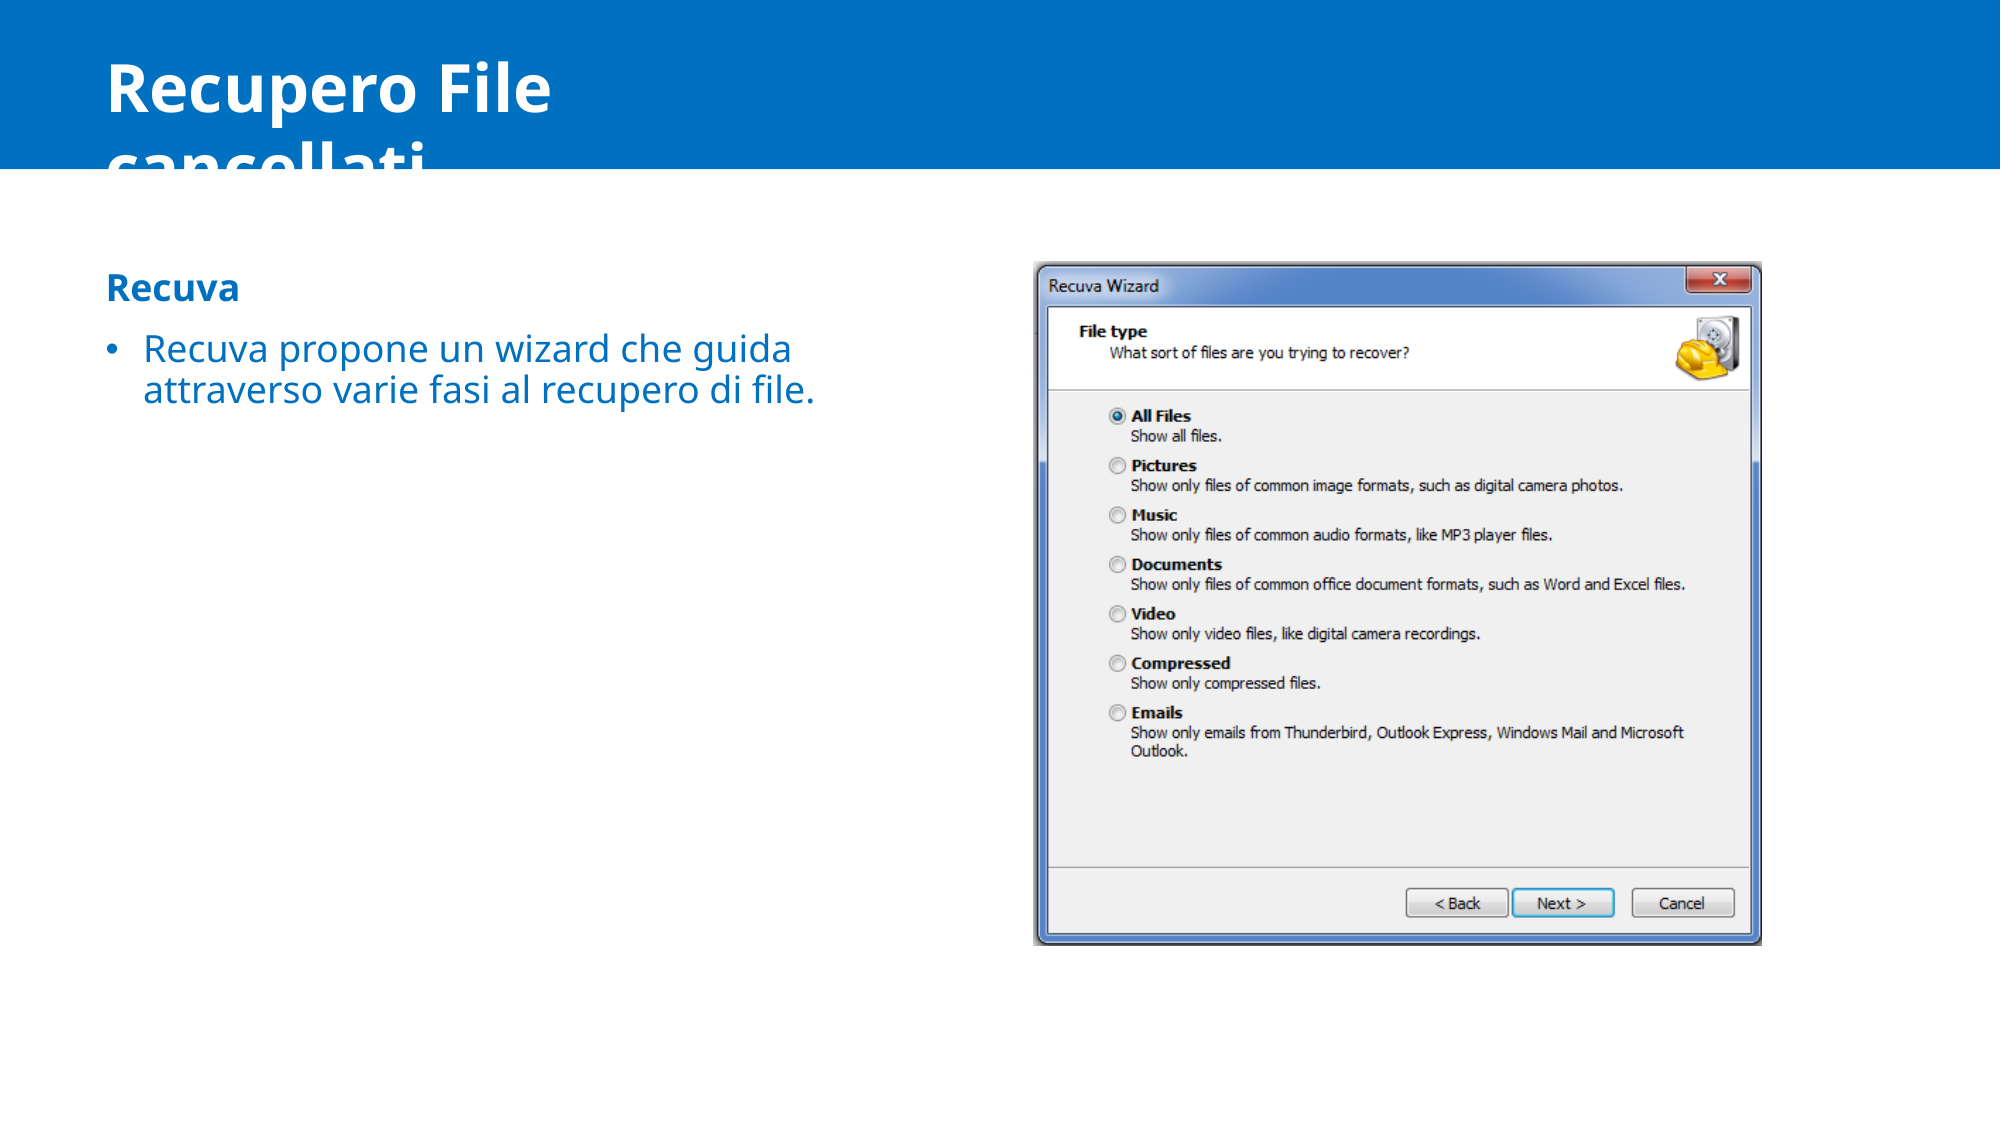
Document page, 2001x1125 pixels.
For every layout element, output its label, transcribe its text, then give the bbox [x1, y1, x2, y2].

text_box Recupero File cancellati [90, 38, 865, 214]
picture [1033, 261, 1762, 946]
text_box Recuva Recuva propone un wizard che guida attraverso varie fasi al recupero di file. [90, 261, 835, 819]
